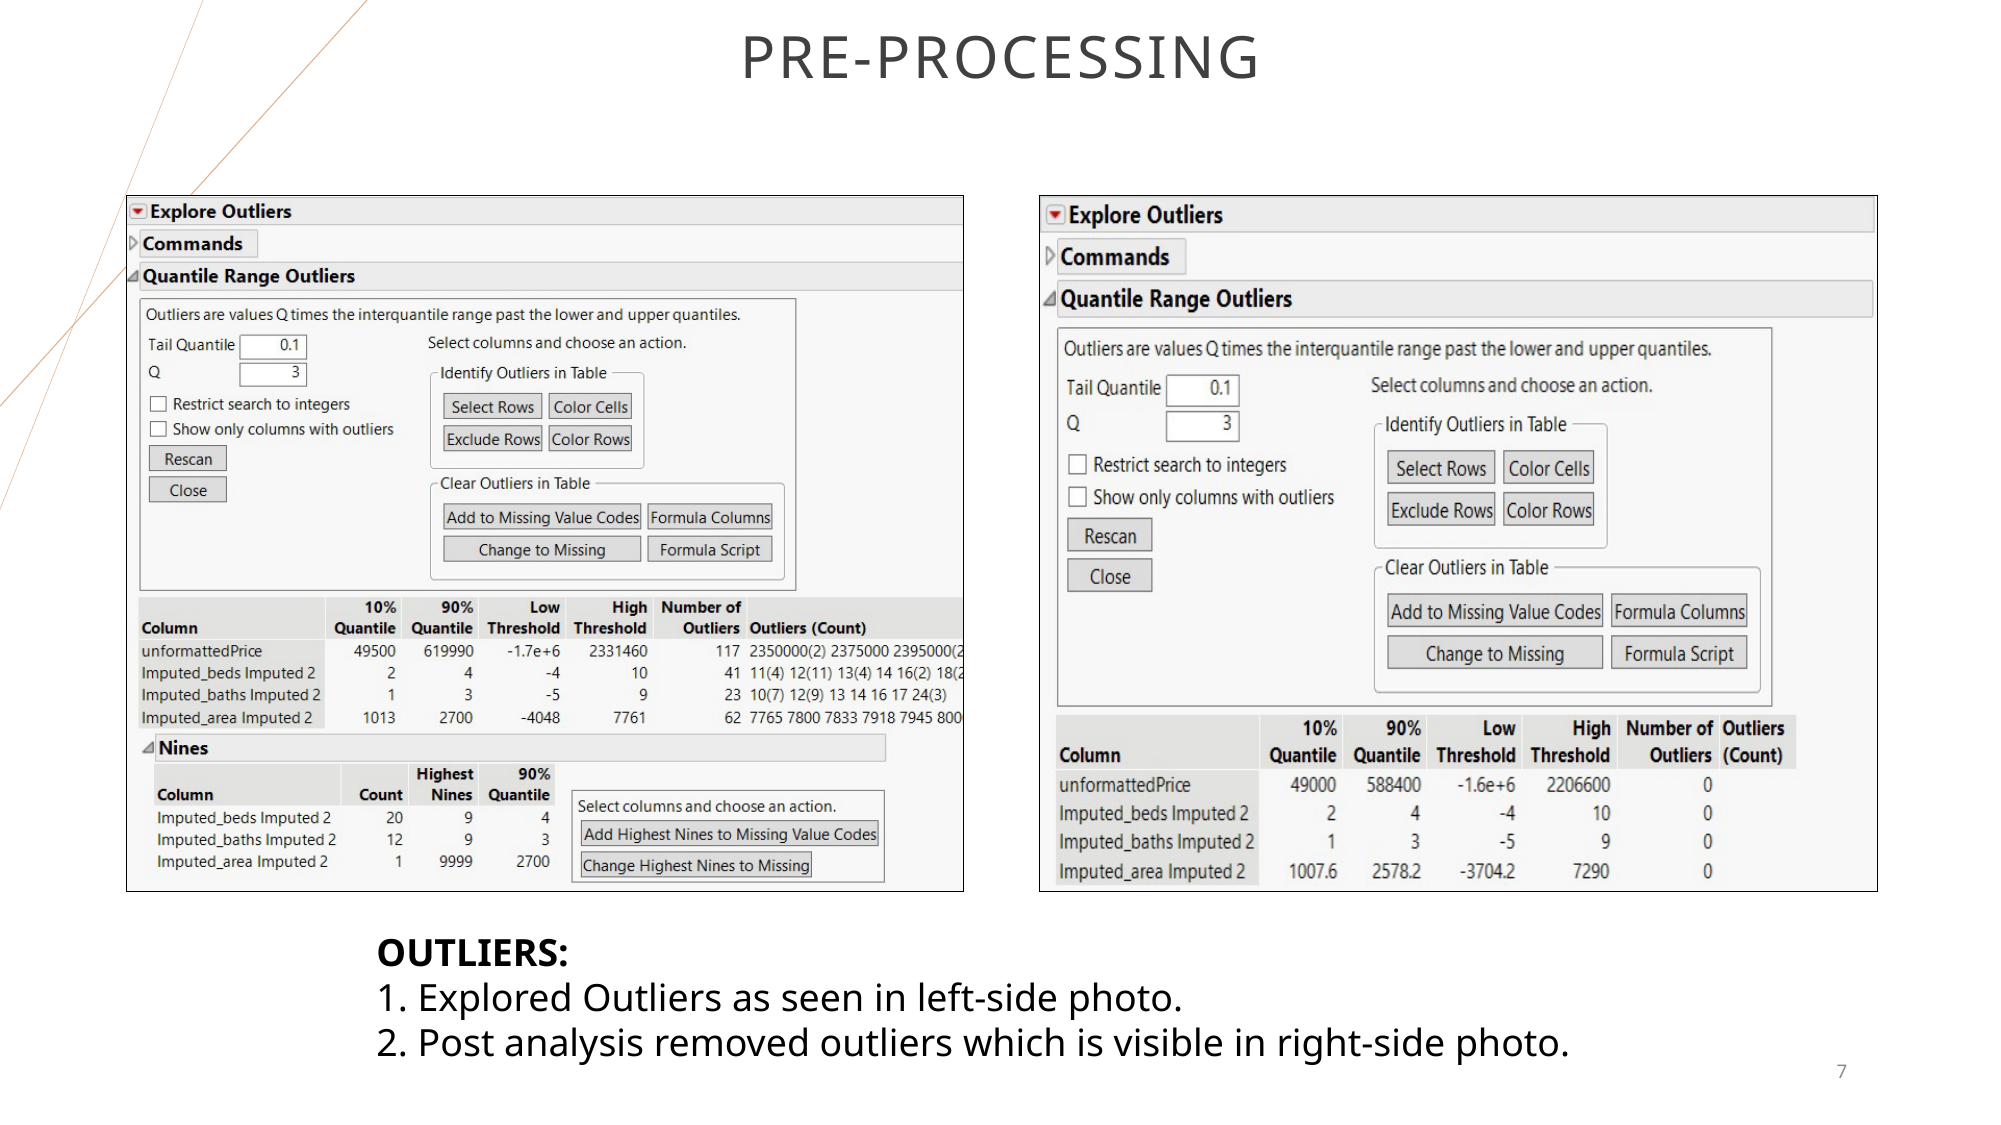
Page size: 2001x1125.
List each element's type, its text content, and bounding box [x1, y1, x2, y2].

title Pre-processing [249, 0, 1752, 119]
picture [126, 195, 964, 892]
text_box OUTLIERS: 1. Explored Outliers as seen in left-side photo. 2. Post analysis removed outliers which is visible in right-side photo. [361, 921, 1721, 1071]
text_box 7 [1412, 1042, 1863, 1103]
picture [1039, 195, 1878, 892]
